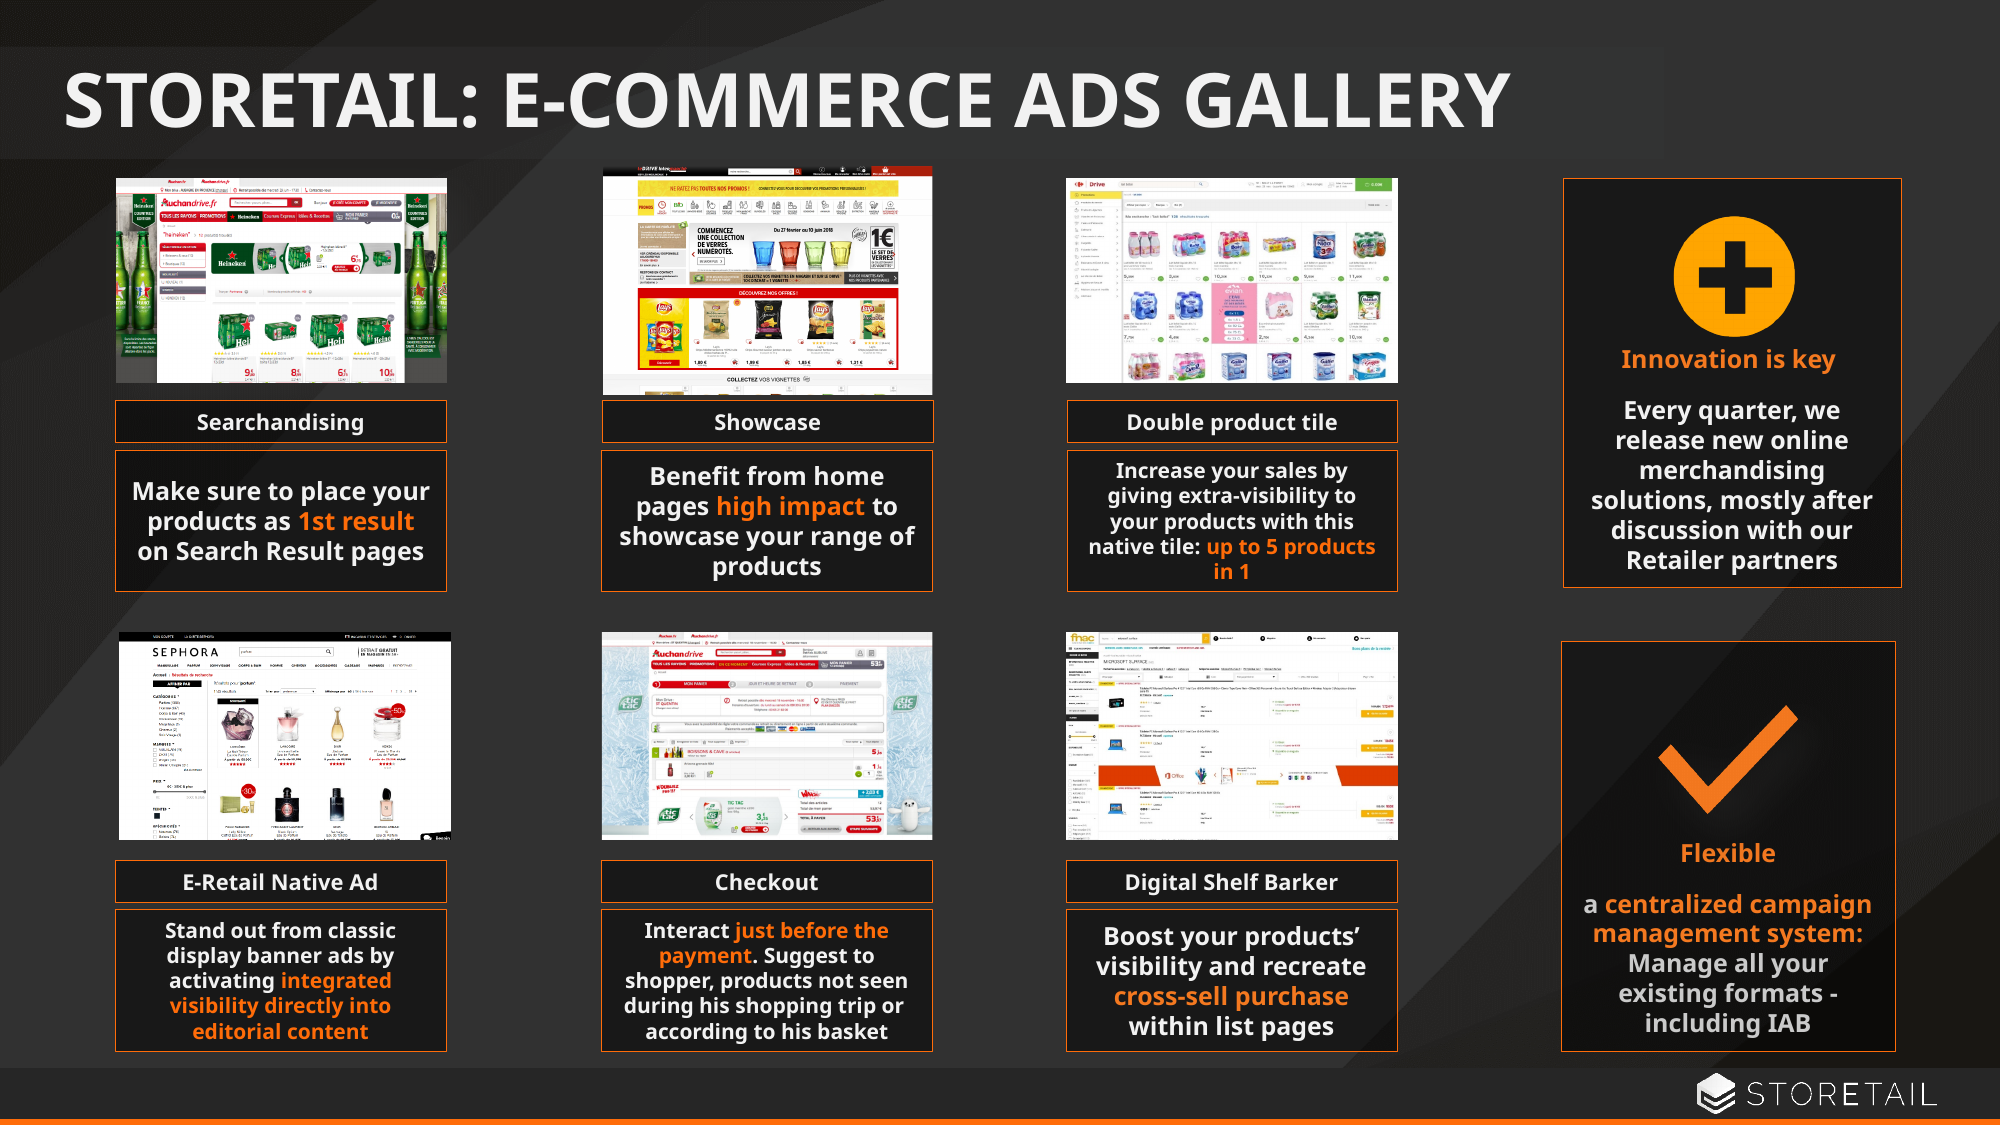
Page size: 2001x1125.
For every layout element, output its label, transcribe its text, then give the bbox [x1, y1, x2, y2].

text_box Flexible a centralized campaign management system: Manage all your existing formats - including IAB [1561, 641, 1895, 1052]
text_box Showcase [602, 400, 934, 442]
title STORETAIL: e-commerce ads GALLERY [0, 46, 1665, 159]
text_box Make sure to place your products as 1st result on Search Result pages [115, 449, 447, 592]
text_box E-Retail Native Ad [115, 860, 446, 902]
text_box Double product tile [1066, 400, 1398, 442]
picture [1697, 1073, 1937, 1114]
text_box Checkout [601, 860, 933, 902]
text_box Benefit from home pages high impact to showcase your range of products [601, 449, 933, 592]
picture [0, 0, 2000, 1068]
text_box Interact just before the payment. Suggest to shopper, products not seen during his shopping trip or according to his basket [601, 909, 933, 1052]
text_box Stand out from classic display banner ads by activating integrated visibility directly into editorial content [115, 909, 446, 1052]
text_box Digital Shelf Barker [1066, 860, 1397, 902]
text_box Boost your products’ visibility and recreate cross-sell purchase within list pages [1066, 909, 1397, 1052]
text_box Increase your sales by giving extra-visibility to your products with this native tile: up to 5 products in 1 [1066, 449, 1398, 592]
text_box Innovation is key Every quarter, we release new online merchandising solutions, mostly after discussion with our Retailer partners [1562, 178, 1902, 588]
text_box Searchandising [115, 400, 447, 442]
